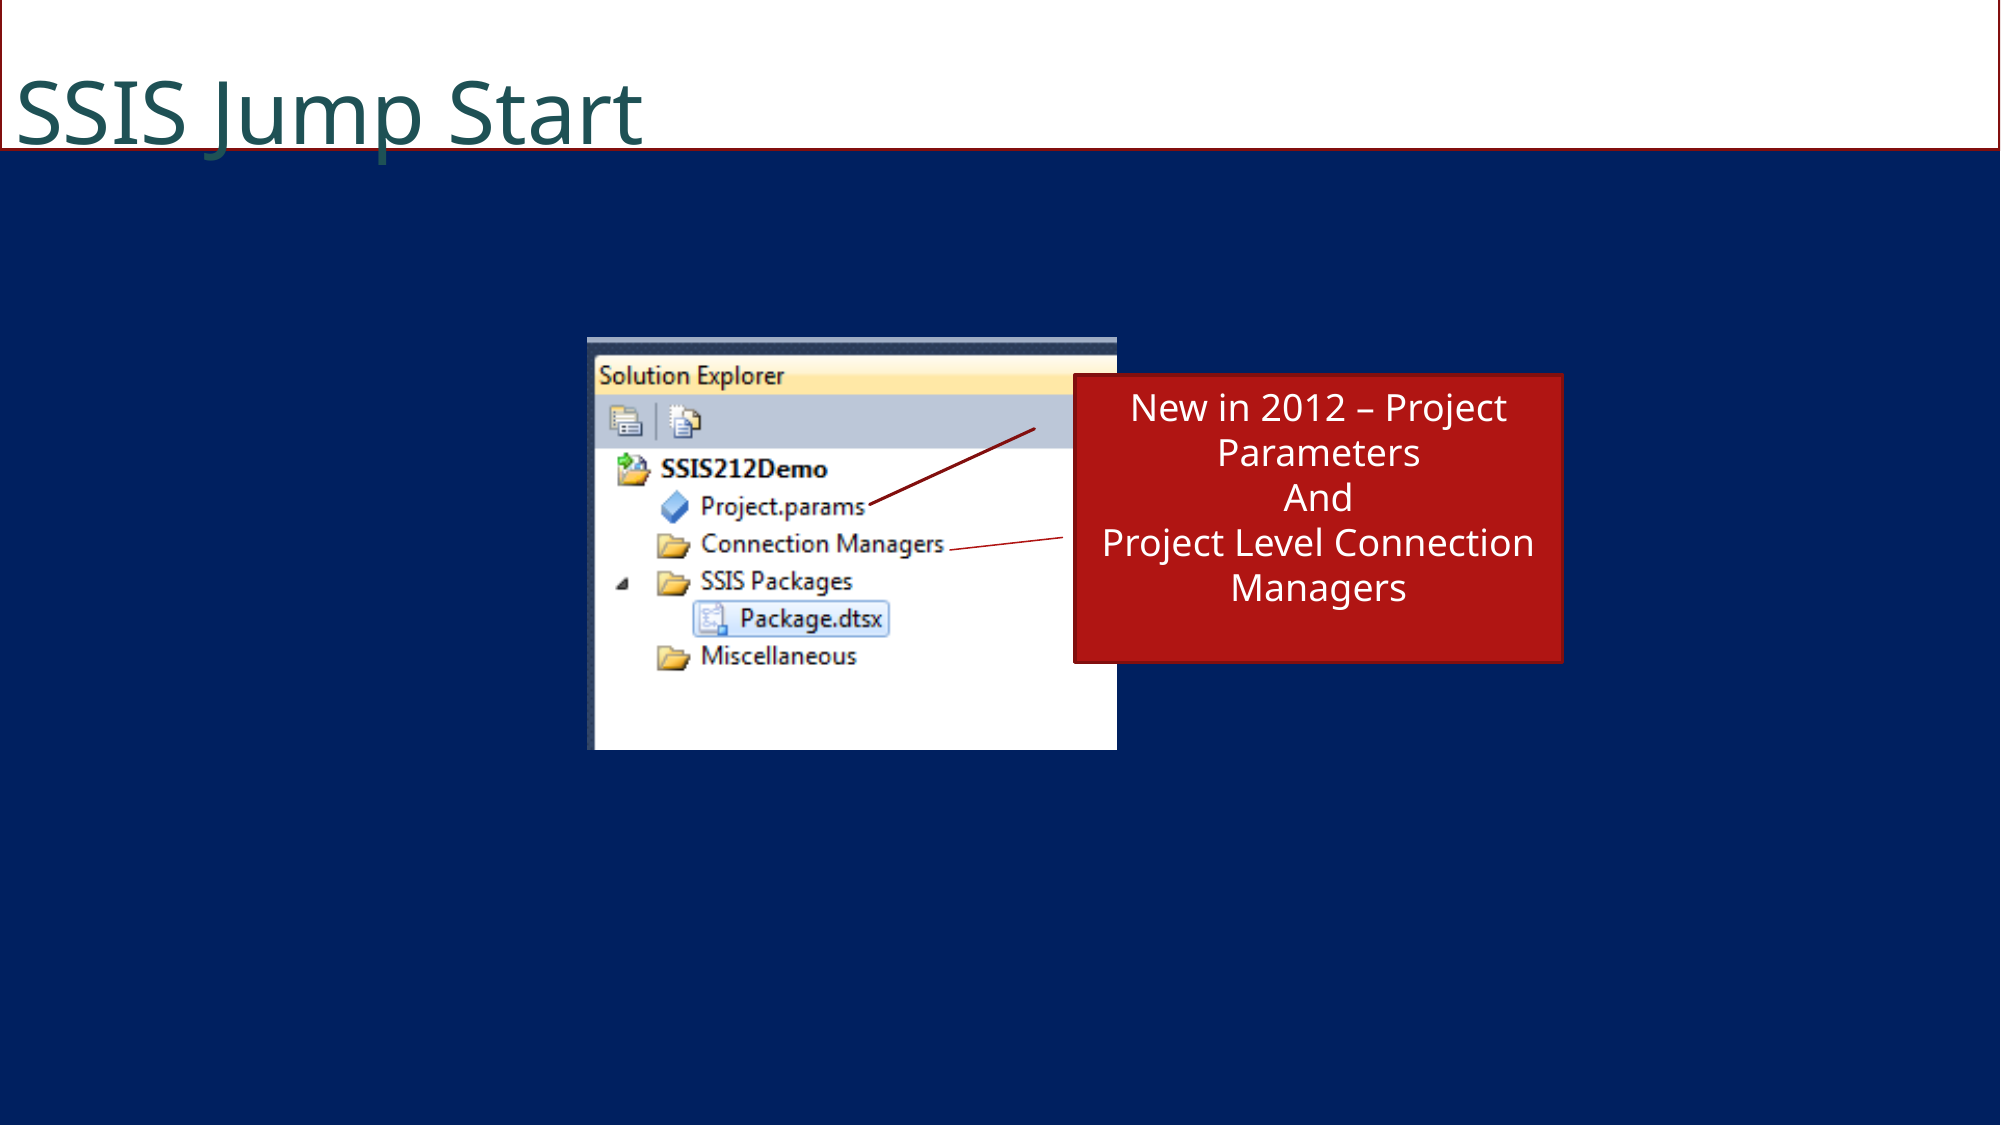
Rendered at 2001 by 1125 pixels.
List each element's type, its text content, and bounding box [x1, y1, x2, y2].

picture [587, 337, 1117, 751]
text_box New in 2012 – Project Parameters And Project Level Connection Managers [1121, 373, 1564, 664]
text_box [949, 537, 1063, 551]
title SSIS Jump Start [0, 50, 1275, 188]
